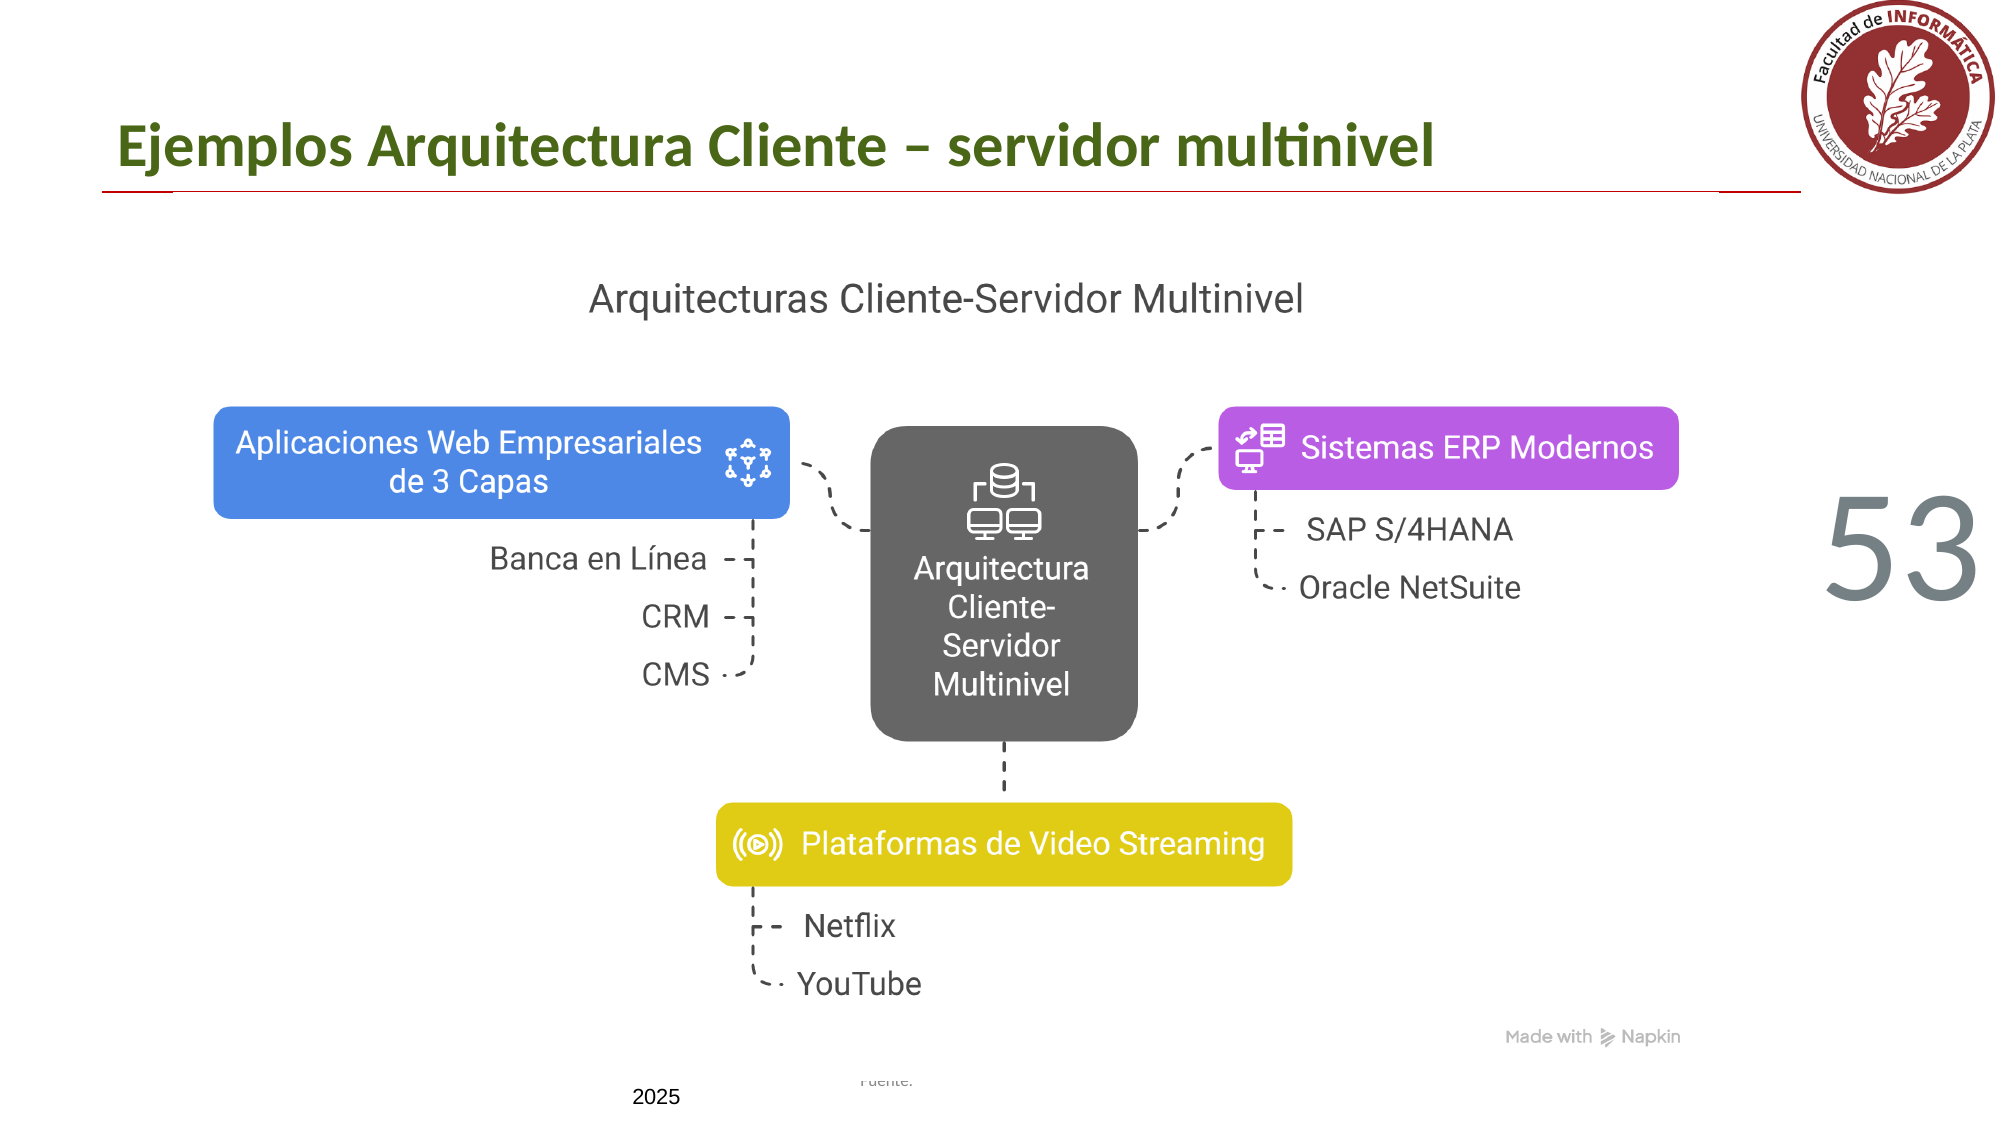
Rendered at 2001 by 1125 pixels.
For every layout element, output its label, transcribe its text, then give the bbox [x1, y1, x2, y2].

picture [172, 191, 1719, 1082]
picture [1801, 0, 2000, 195]
title Ejemplos Arquitectura Cliente – servidor multinivel [102, 54, 1790, 240]
slide_number 53 [1723, 467, 1998, 640]
